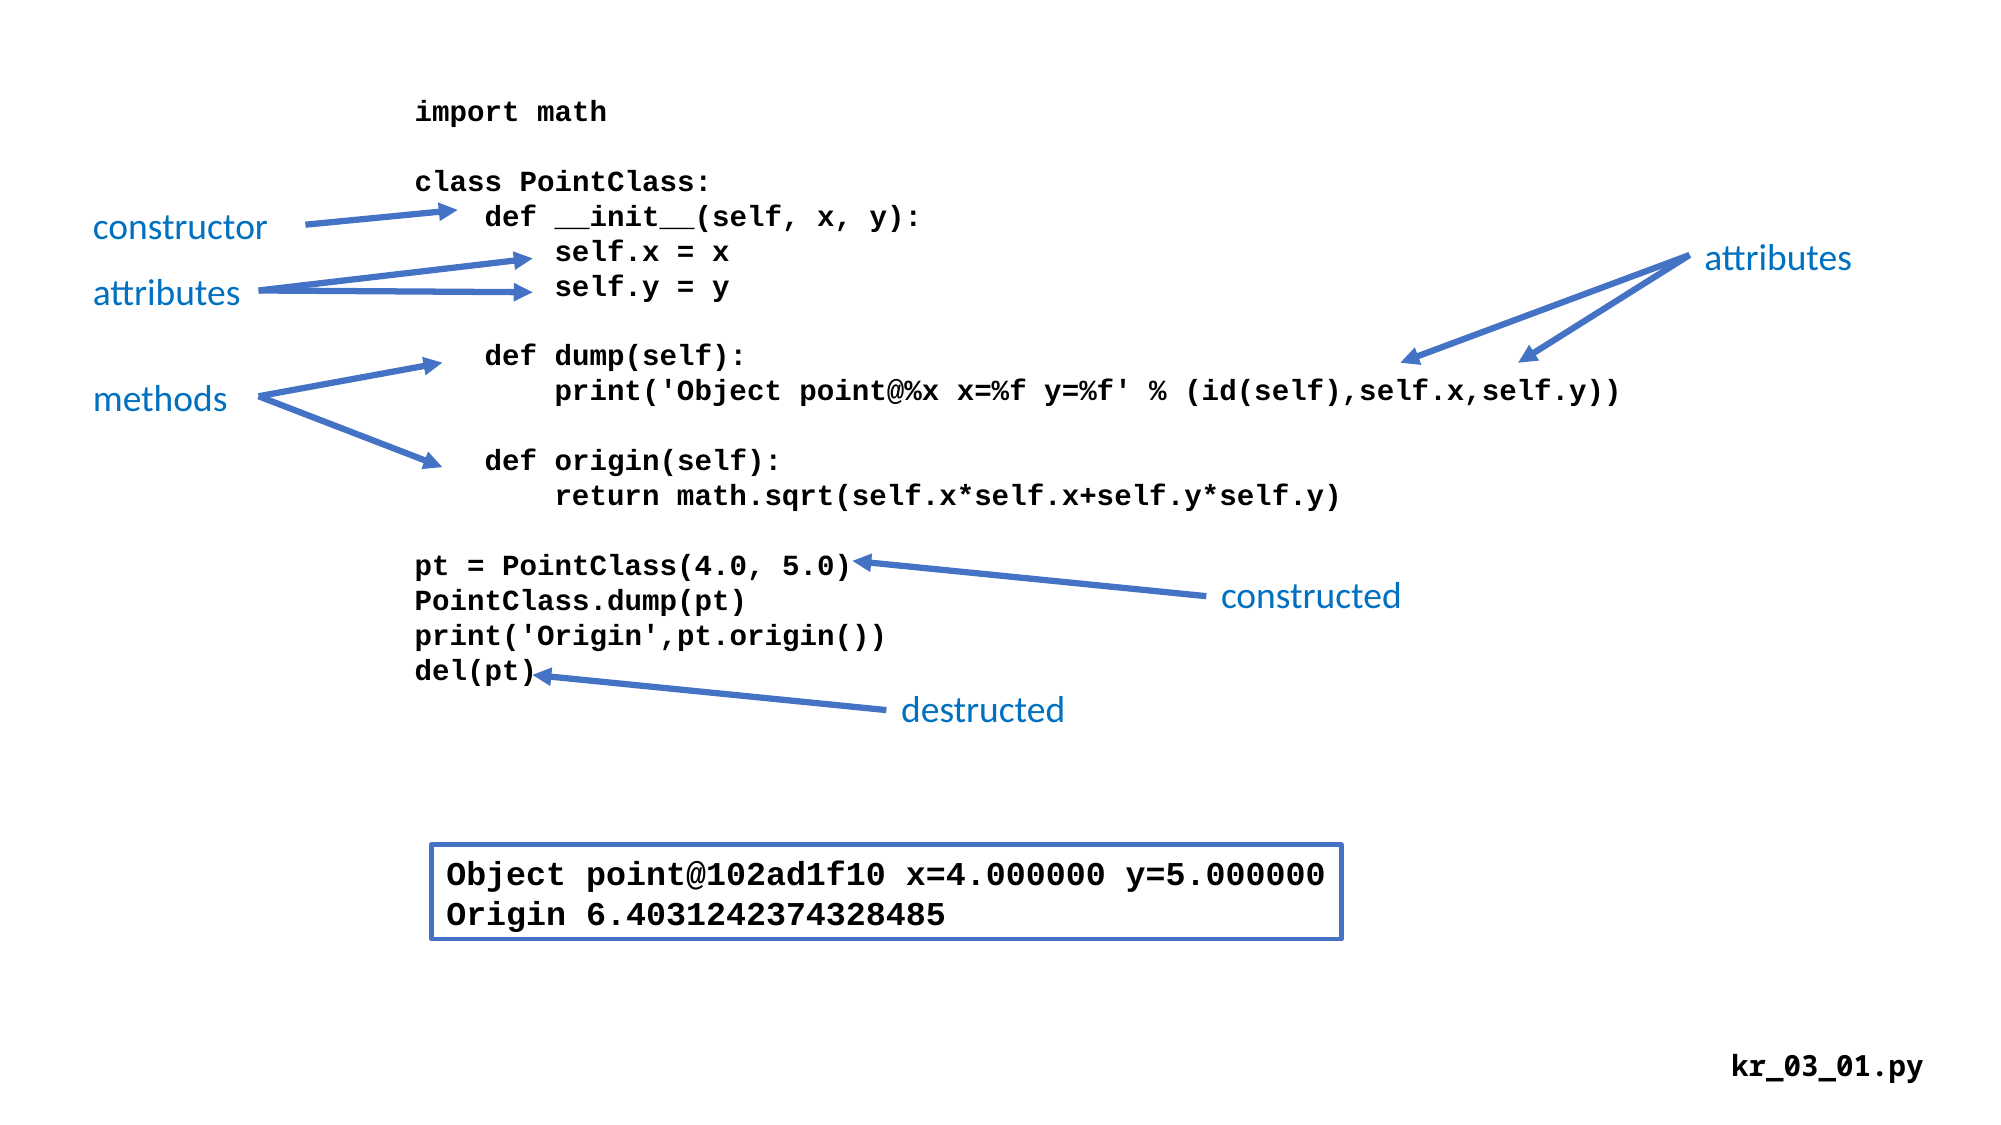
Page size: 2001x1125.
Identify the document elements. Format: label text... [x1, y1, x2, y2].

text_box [1518, 255, 1689, 363]
text_box kr_03_01.py [1716, 1039, 1990, 1090]
text_box attributes [1689, 225, 1868, 285]
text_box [305, 209, 458, 226]
text_box import math class PointClass: def __init__(self, x, y): self.x = x self.y = y def dump(self): print('Object point@%x x=%f y=%f' % (id(self),self.x,self.y)) def origin(self): return math.sqrt(self.x*self.x+self.y*self.y) pt = PointClass(4.0, 5.0) PointClass.dump(pt) print('Origin',pt.origin()) del(pt) [399, 84, 1638, 694]
text_box methods [78, 366, 258, 427]
text_box Object point@102ad1f10 x=4.000000 y=5.000000 Origin 6.4031242374328485 [431, 844, 1342, 940]
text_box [258, 362, 443, 397]
text_box constructor [78, 194, 306, 255]
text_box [852, 560, 1207, 597]
text_box destructed [886, 677, 1114, 738]
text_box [532, 674, 887, 711]
text_box constructed [1206, 563, 1434, 624]
text_box attributes [78, 260, 259, 321]
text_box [258, 258, 533, 290]
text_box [1400, 255, 1518, 363]
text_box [258, 397, 443, 468]
